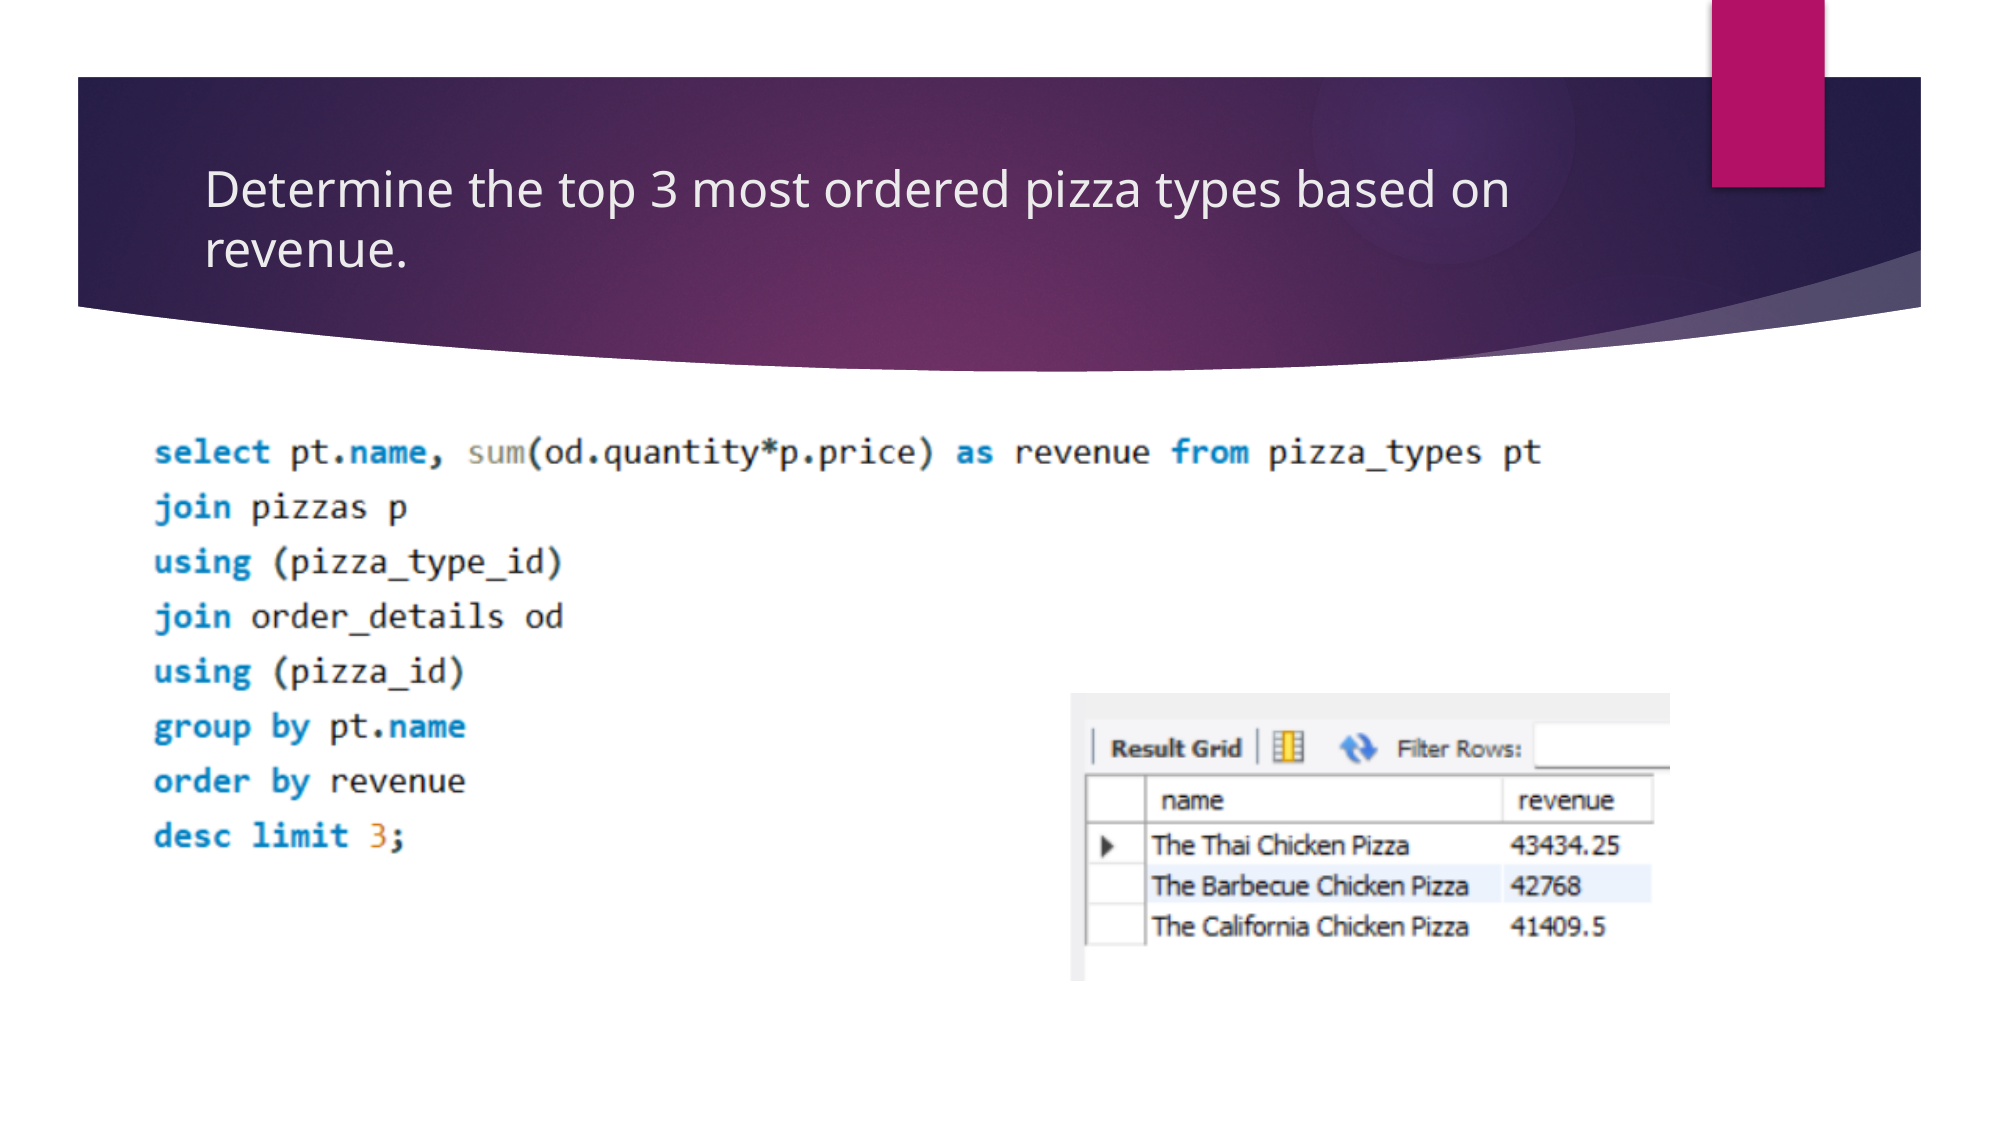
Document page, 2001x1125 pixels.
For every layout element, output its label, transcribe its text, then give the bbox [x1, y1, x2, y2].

picture [131, 431, 1670, 981]
title Determine the top 3 most ordered pizza types based on revenue. [189, 159, 1627, 276]
